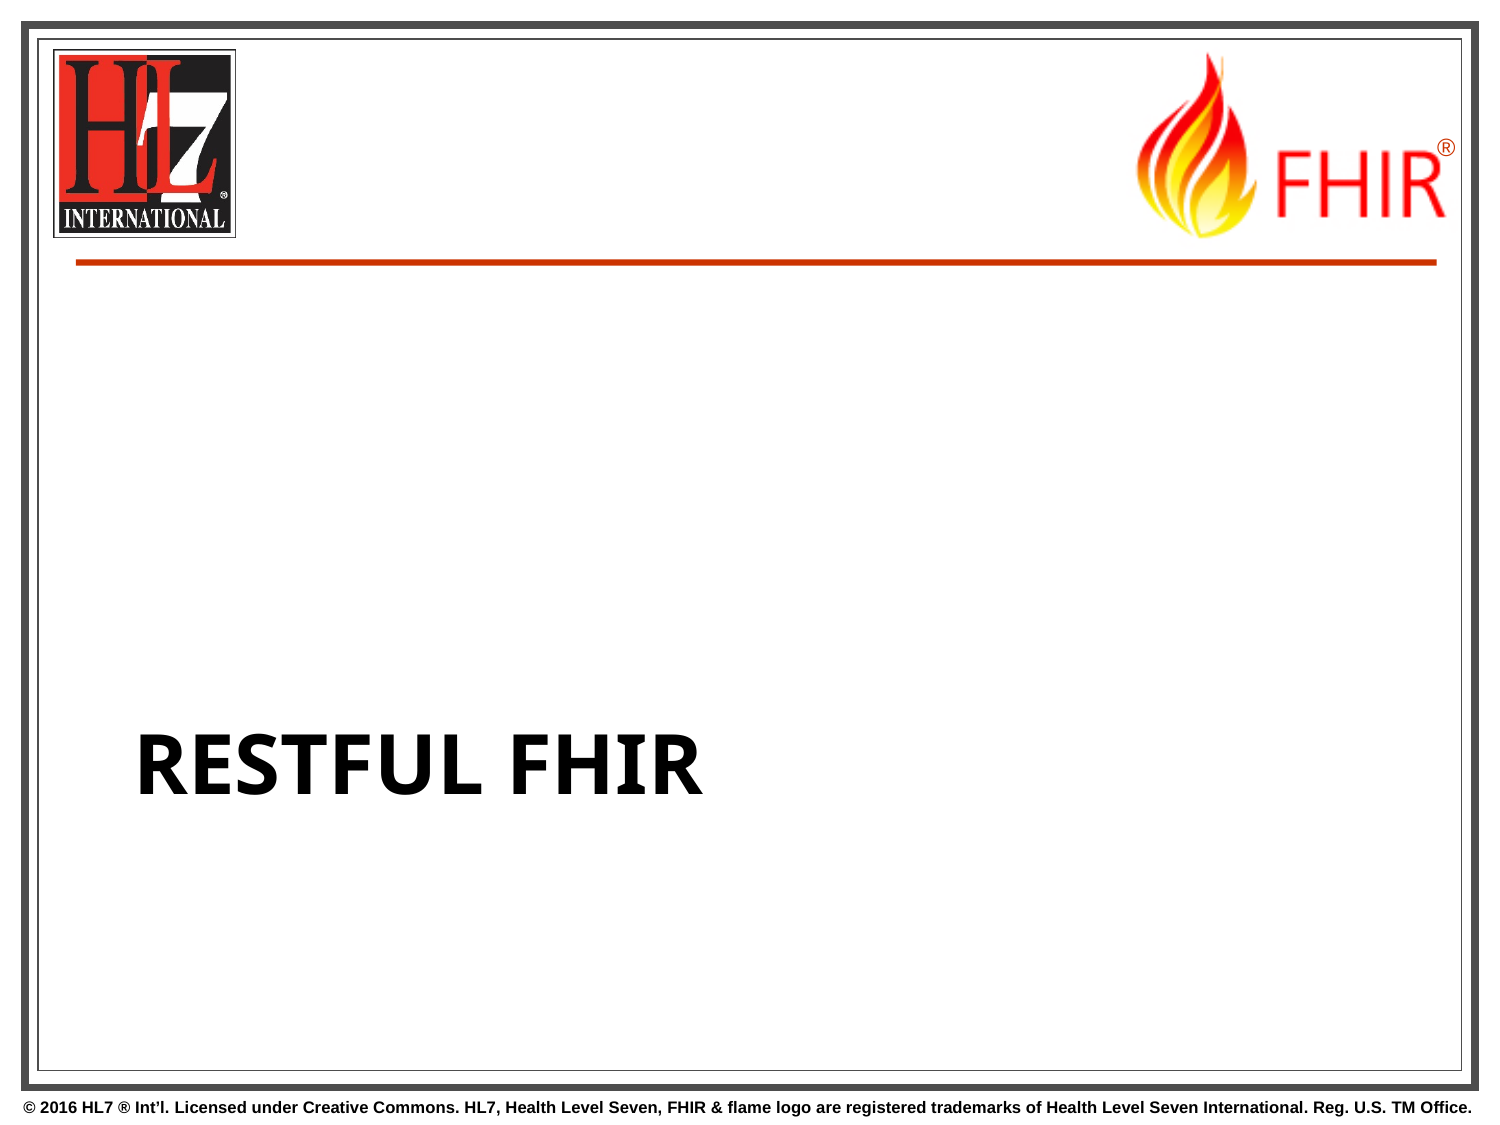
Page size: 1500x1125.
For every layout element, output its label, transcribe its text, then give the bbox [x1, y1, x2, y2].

title RESTful FHIR [118, 722, 1394, 947]
picture [1124, 42, 1458, 249]
picture [53, 49, 236, 238]
